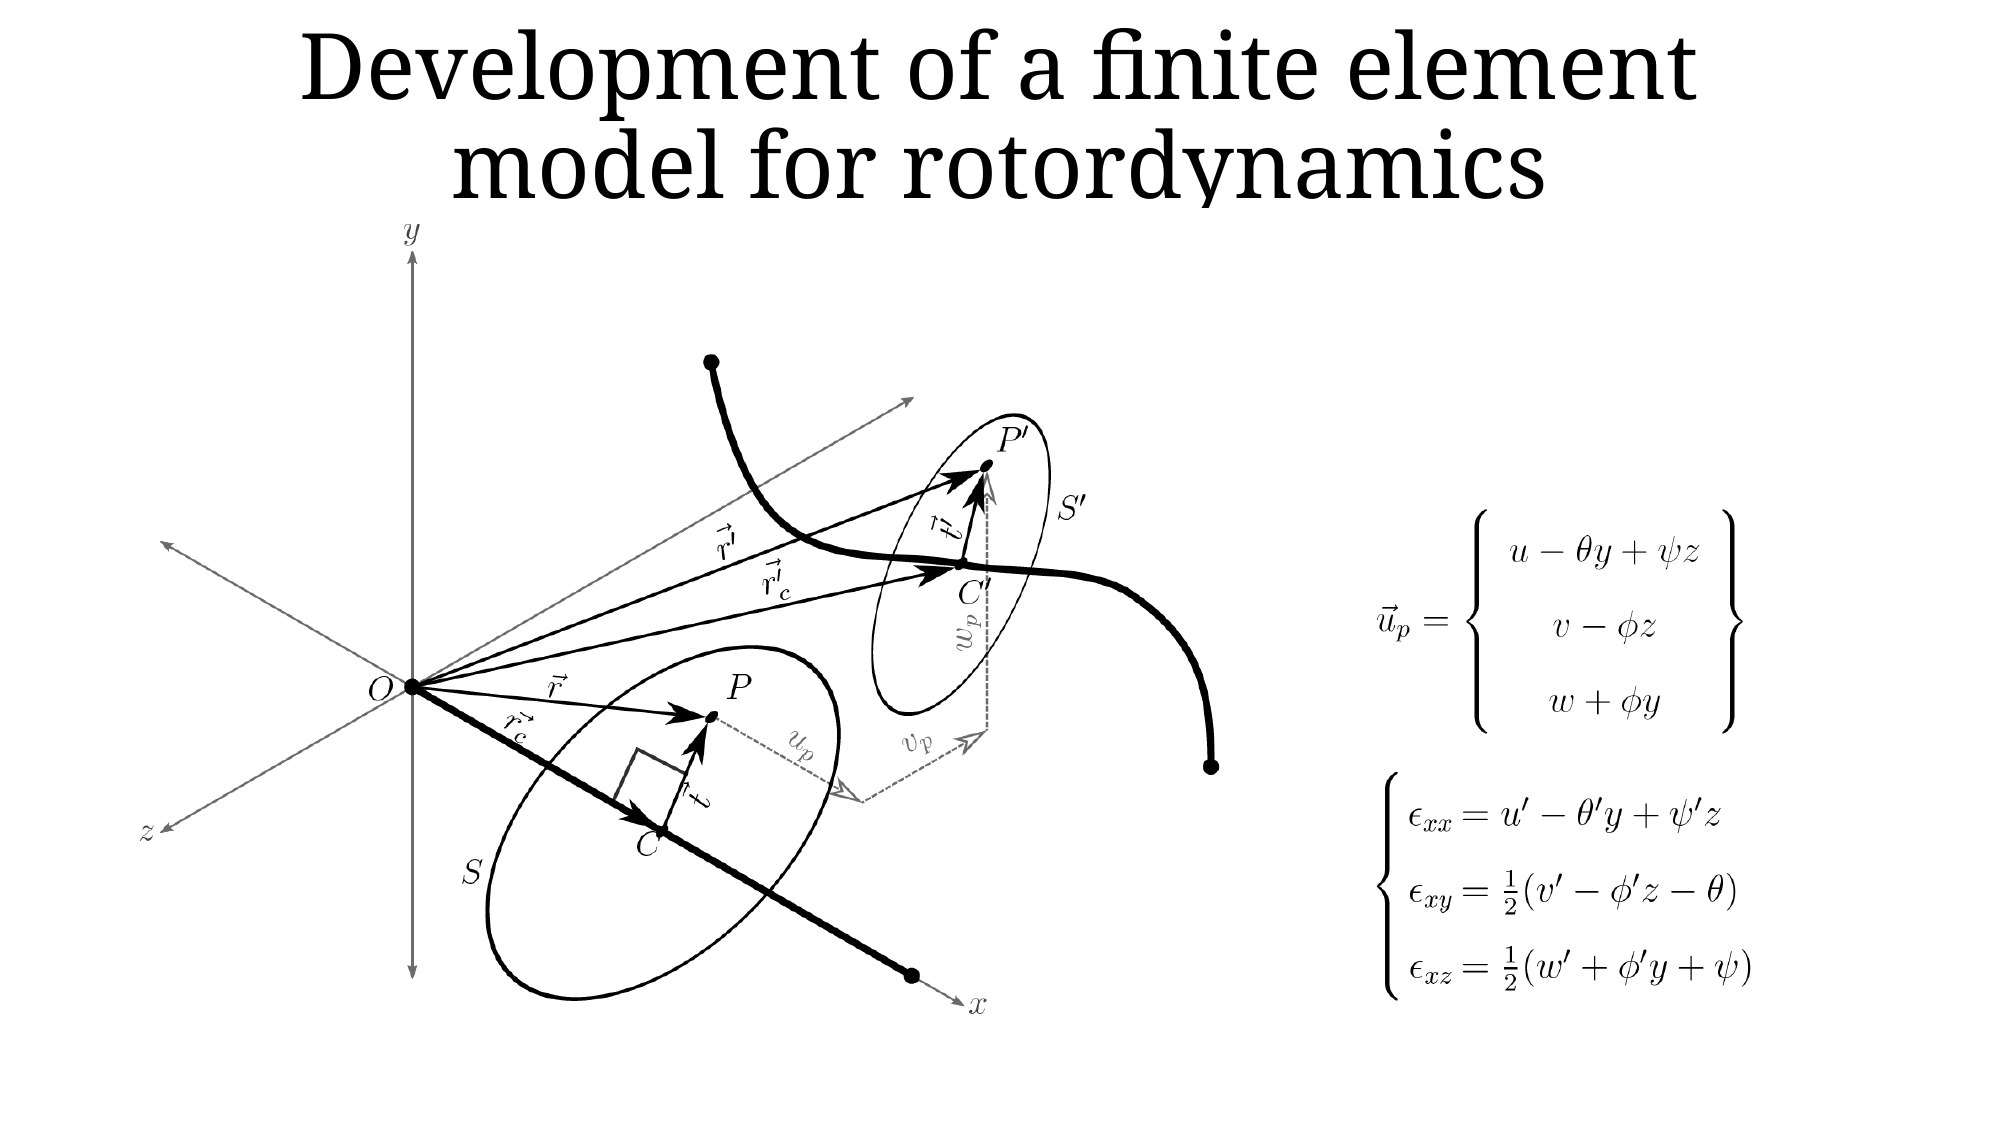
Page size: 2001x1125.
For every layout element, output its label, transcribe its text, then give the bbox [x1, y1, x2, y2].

picture [35, 208, 1257, 1048]
picture [1344, 485, 1795, 749]
title Development of a finite element model for rotordynamics [137, 59, 1863, 278]
picture [1338, 758, 1789, 1016]
